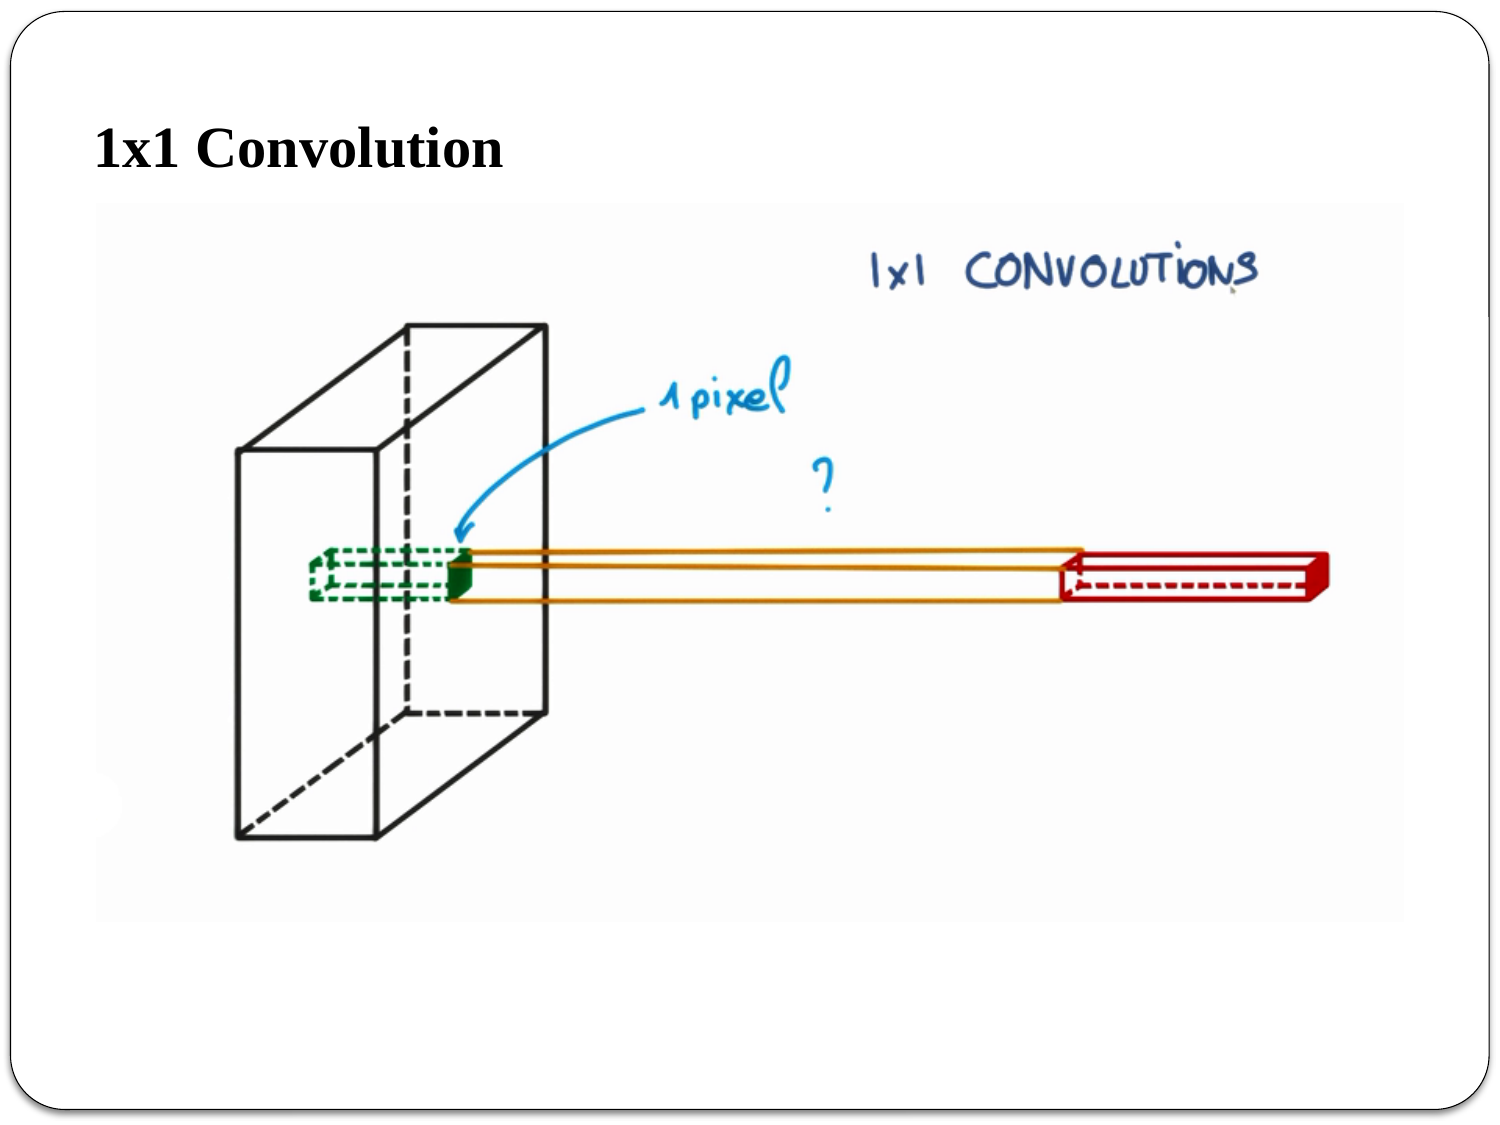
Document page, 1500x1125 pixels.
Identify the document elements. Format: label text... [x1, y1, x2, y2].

text_box 1x1 Convolution [78, 101, 520, 187]
picture [95, 202, 1405, 923]
